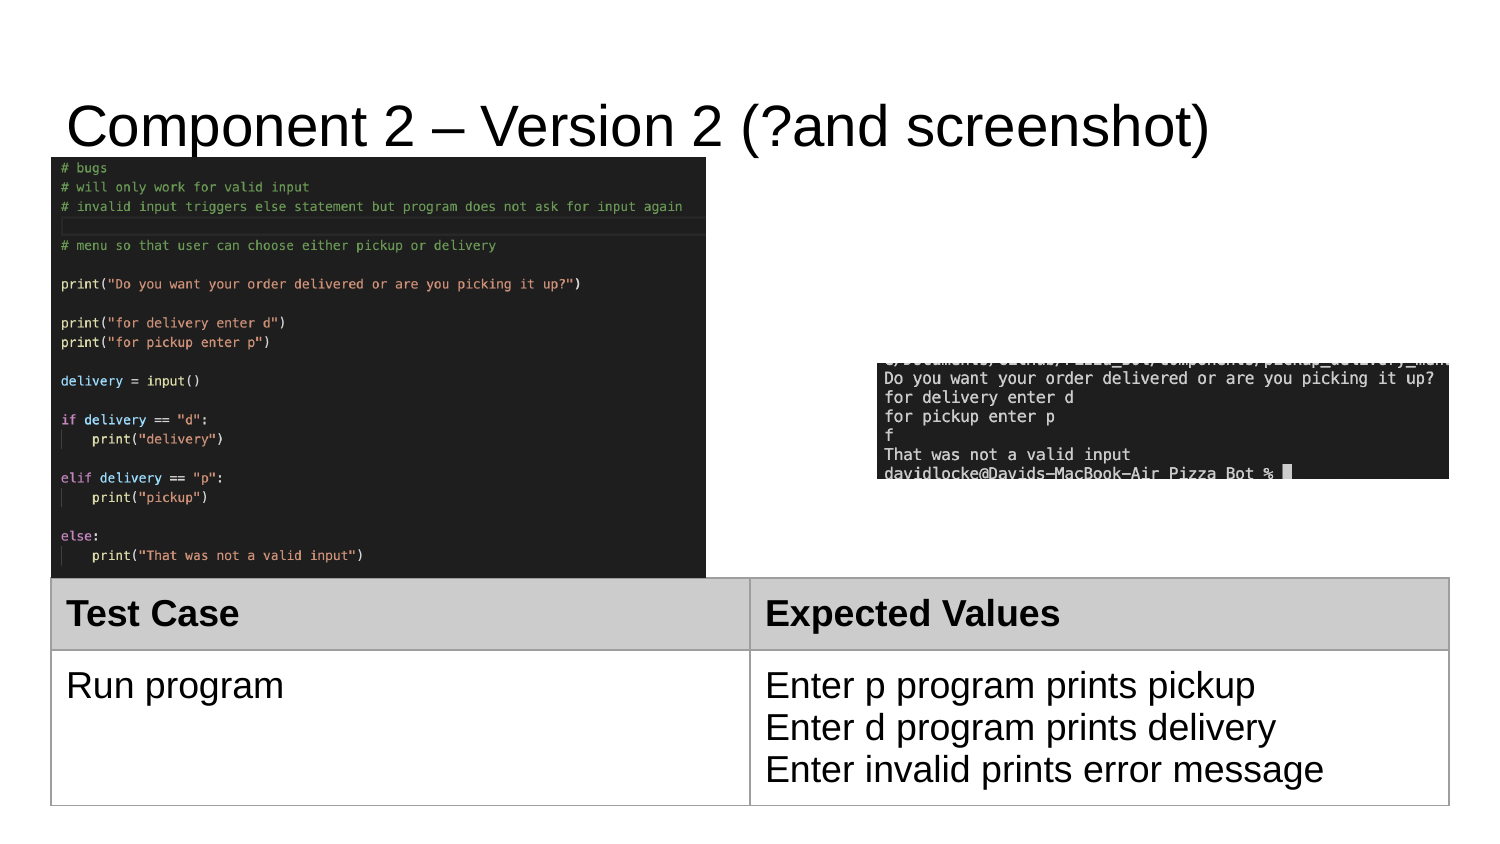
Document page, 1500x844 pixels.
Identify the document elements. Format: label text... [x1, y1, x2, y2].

table_header Test Case [52, 579, 749, 649]
table_header Expected Values [751, 579, 1448, 649]
picture [50, 157, 706, 579]
table_cell Run program [52, 651, 749, 805]
title Component 2 – Version 2 (?and screenshot) [51, 72, 1449, 167]
picture [877, 363, 1450, 480]
table_cell Enter p program prints pickup Enter d program prints delivery Enter invalid prints error message [751, 651, 1448, 805]
